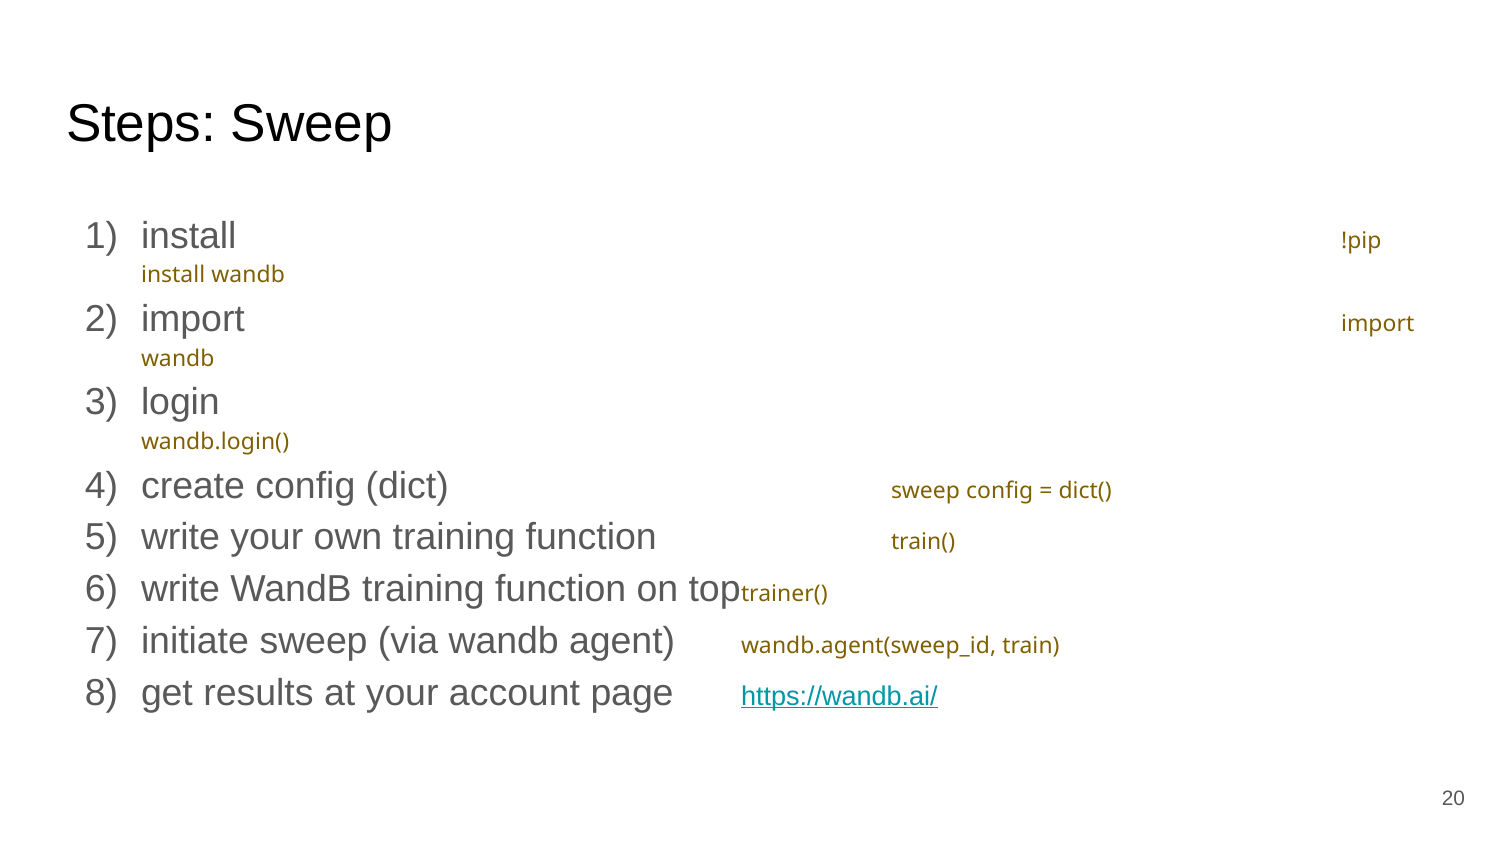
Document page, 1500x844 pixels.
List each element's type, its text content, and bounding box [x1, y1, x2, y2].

list install !pip install wandb import import wandb login wandb.login() create config (dict) sweep config = dict() write your own training function train() write WandB training function on top trainer() initiate sweep (via wandb agent) wandb.agent(sweep_id, train) get results at your account page https://wandb.ai/ [51, 189, 1449, 750]
slide_number 20 [1389, 764, 1480, 830]
title Steps: Sweep [51, 72, 1449, 167]
